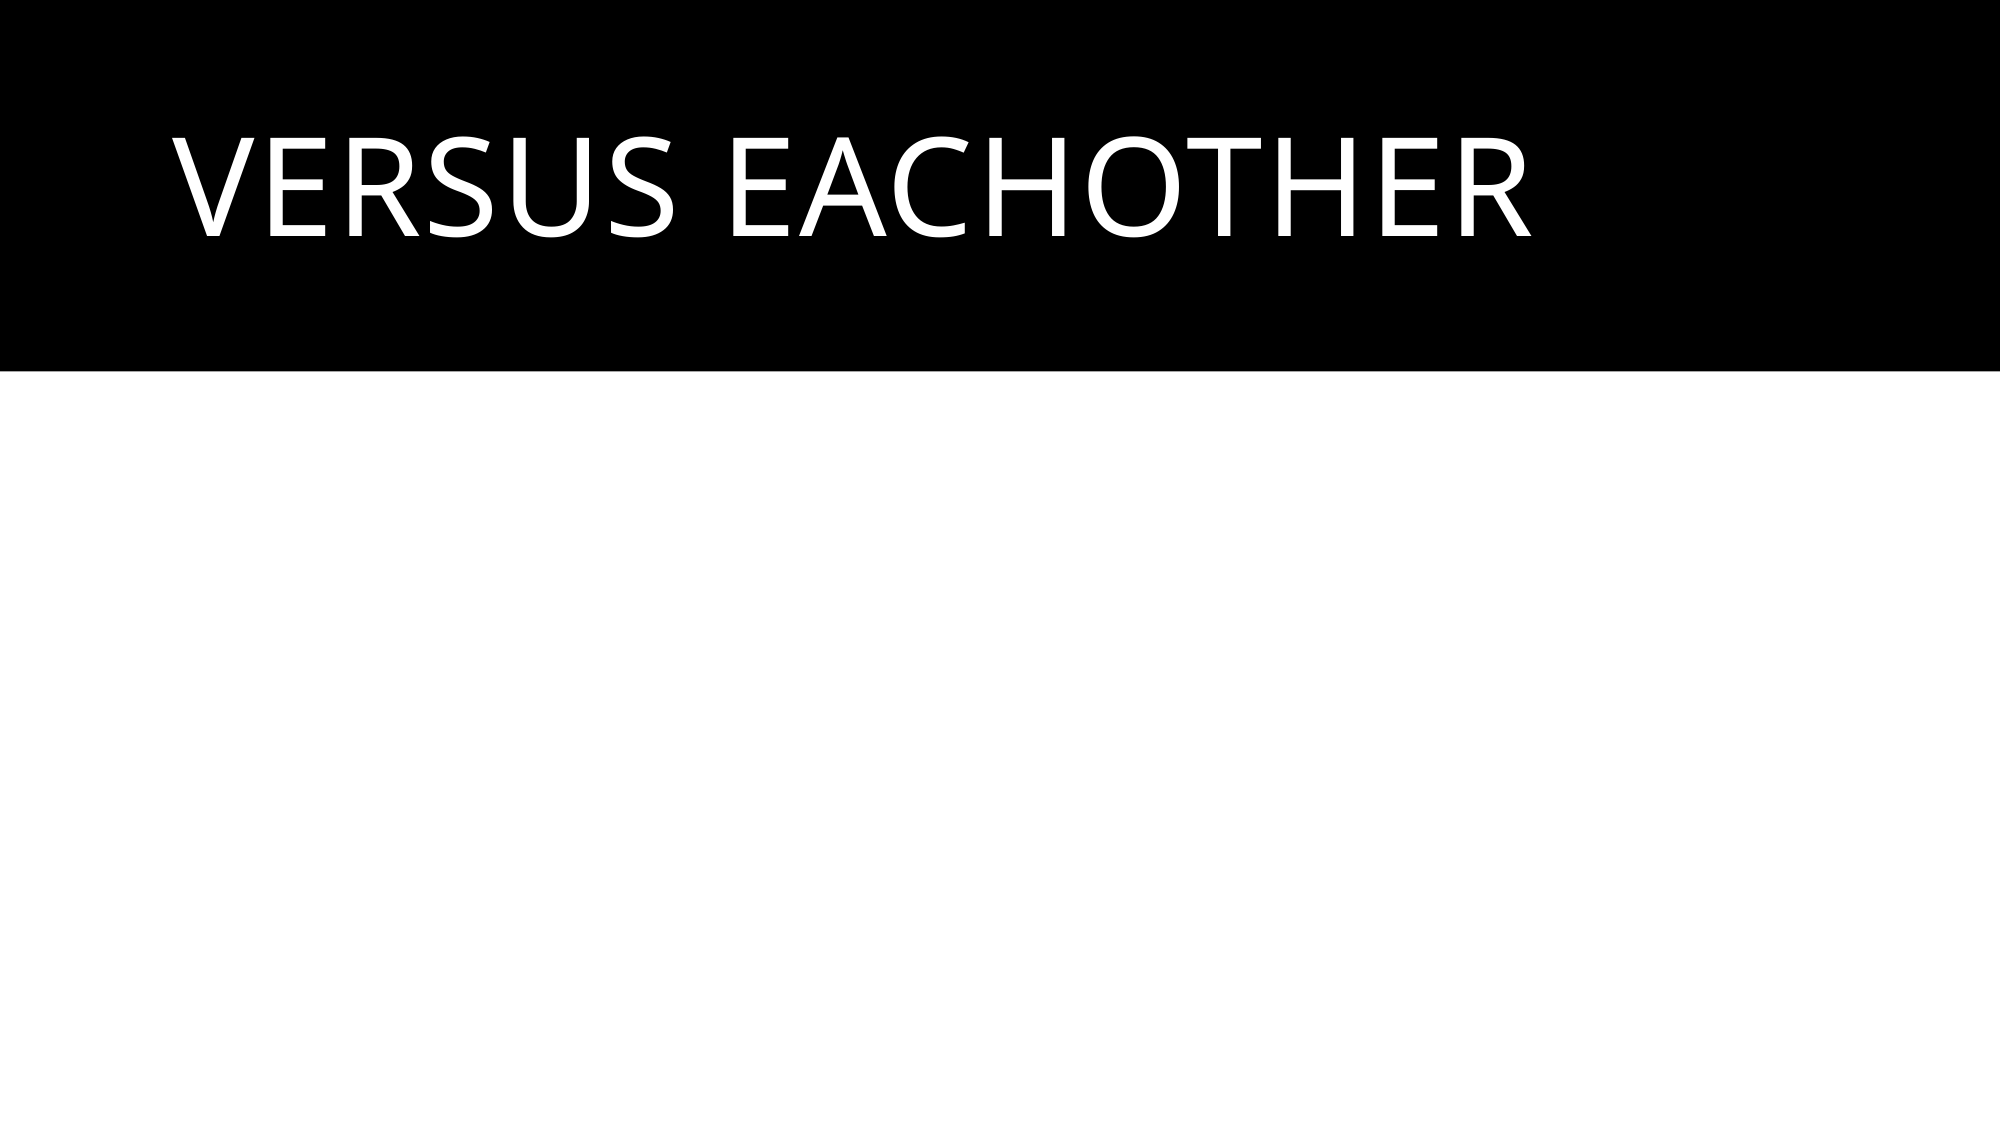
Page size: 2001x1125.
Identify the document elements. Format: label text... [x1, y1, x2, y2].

title Versus eachother [157, 52, 1842, 332]
